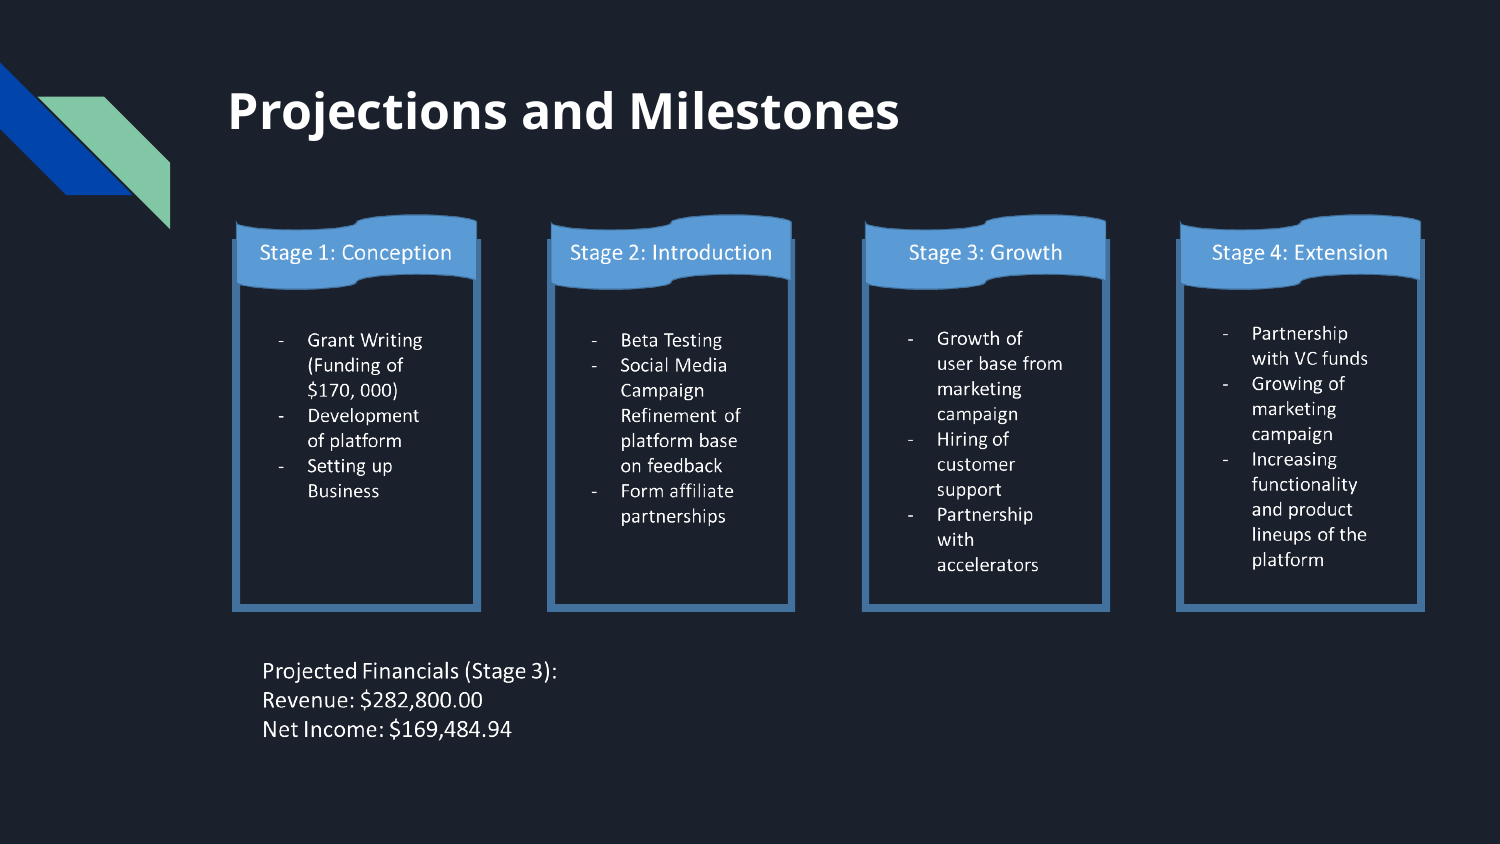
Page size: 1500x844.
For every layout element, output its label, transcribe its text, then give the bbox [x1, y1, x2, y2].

picture [246, 647, 572, 779]
picture [232, 214, 1425, 612]
title Projections and Milestones [212, 64, 1368, 215]
